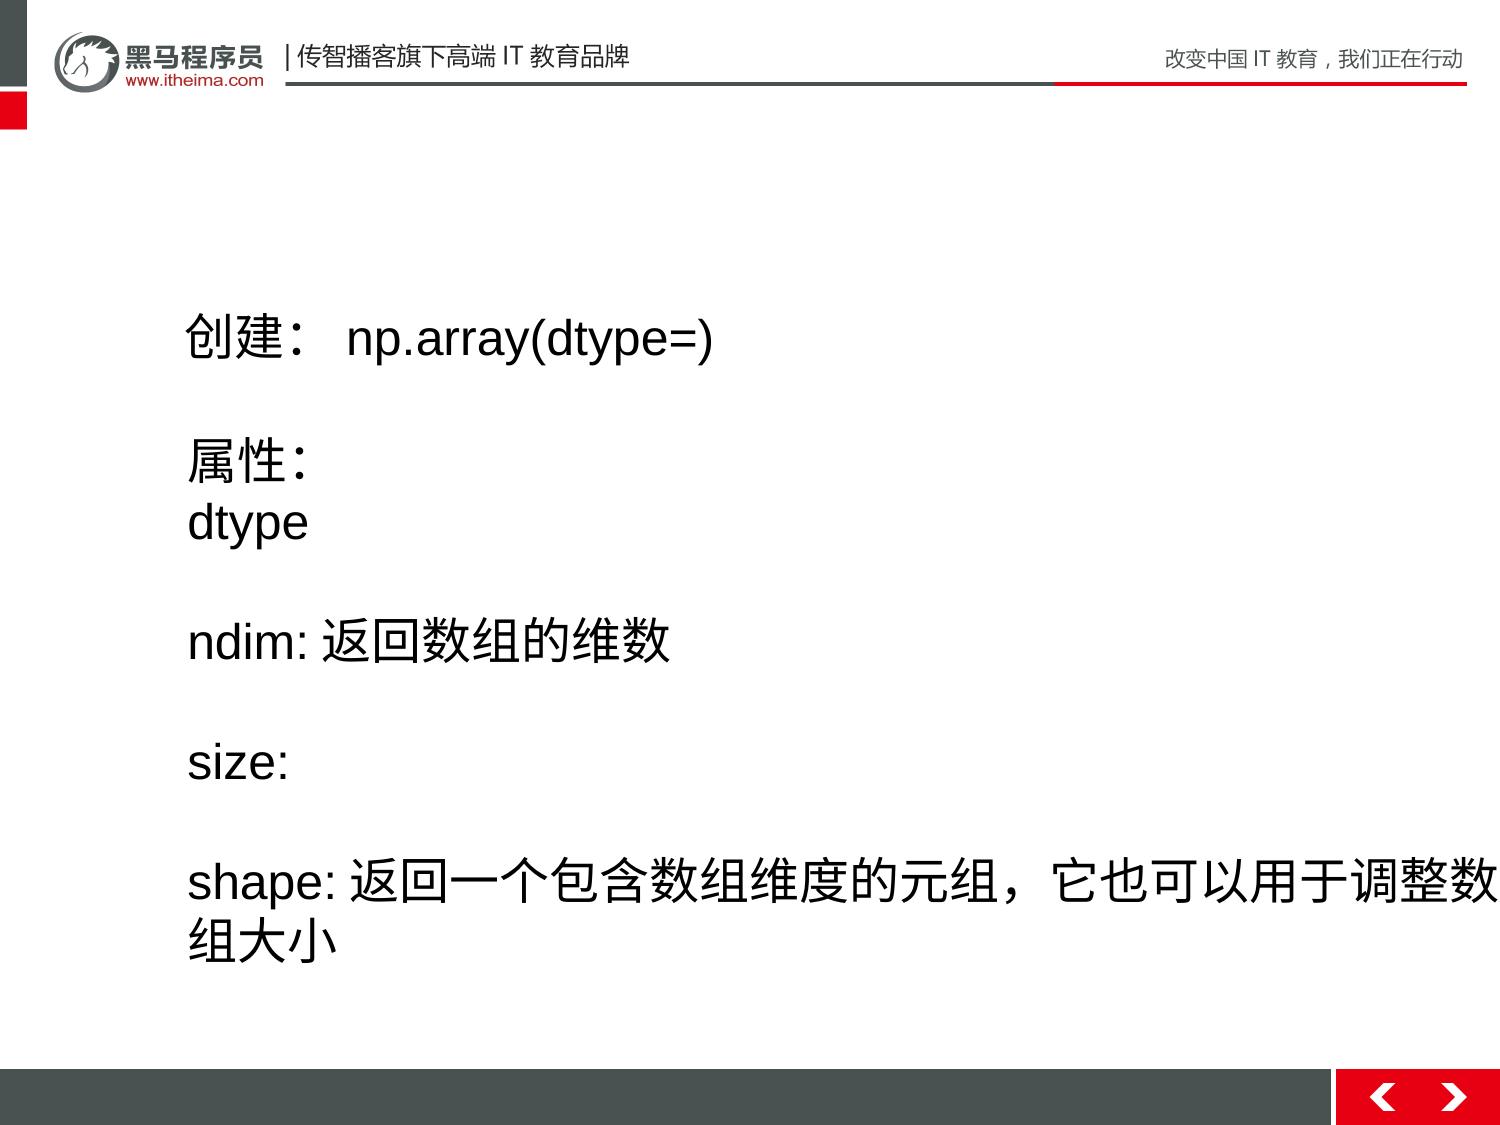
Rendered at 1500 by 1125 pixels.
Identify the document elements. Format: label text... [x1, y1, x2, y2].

text_box 创建：np.array(dtype=) [169, 297, 730, 373]
text_box 属性： dtype ndim:返回数组的维数 size: shape:返回一个包含数组维度的元组，它也可以用于调整数组大小 [172, 421, 1500, 977]
picture [0, 0, 1500, 1125]
